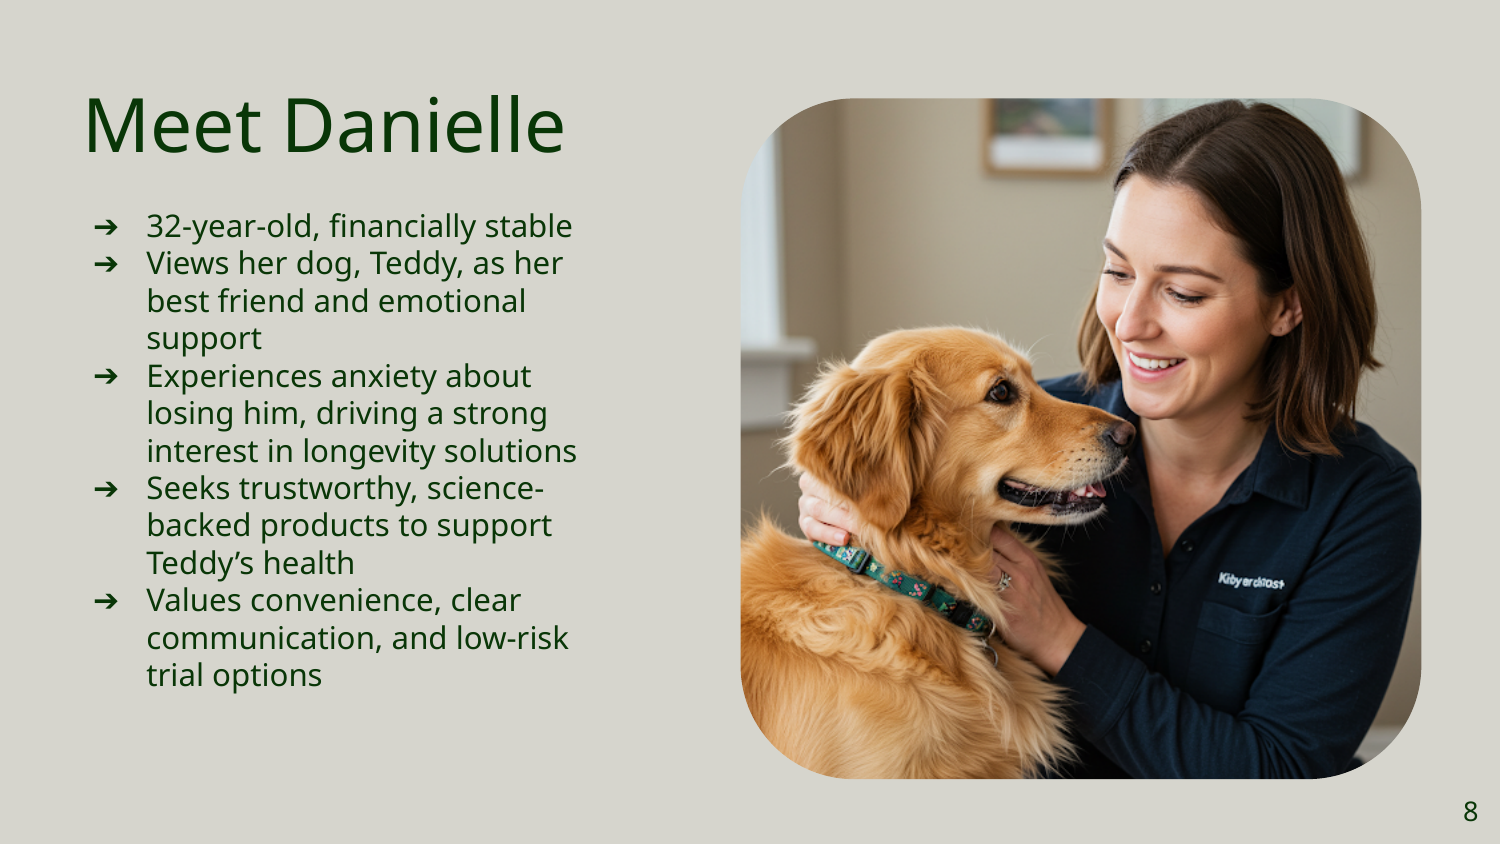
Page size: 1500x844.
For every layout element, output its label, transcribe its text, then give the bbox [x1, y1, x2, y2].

title Meet Danielle [67, 63, 837, 140]
slide_number ‹#› [1403, 779, 1494, 844]
list 32-year-old, financially stable Views her dog, Teddy, as her best friend and emotional support Experiences anxiety about losing him, driving a strong interest in longevity solutions Seeks trustworthy, science-backed products to support Teddy’s health Values convenience, clear communication, and low-risk trial options [56, 191, 644, 595]
picture [740, 98, 1422, 780]
